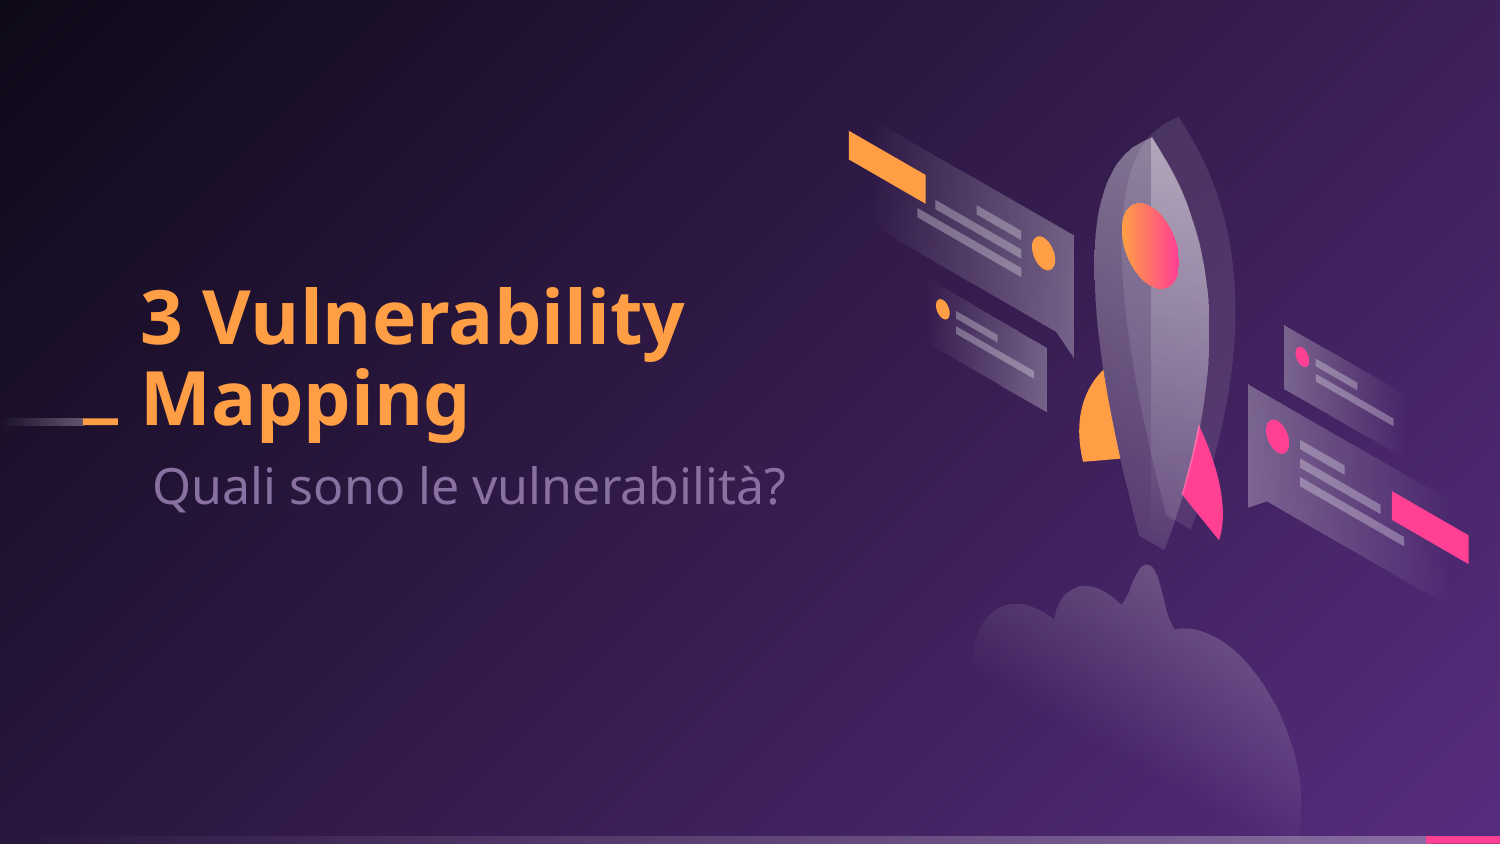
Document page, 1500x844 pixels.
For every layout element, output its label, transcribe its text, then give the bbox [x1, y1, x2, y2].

title 3 Vulnerability Mapping [140, 251, 843, 442]
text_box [848, 116, 1469, 844]
subtitle Quali sono le vulnerabilità? [140, 445, 843, 516]
